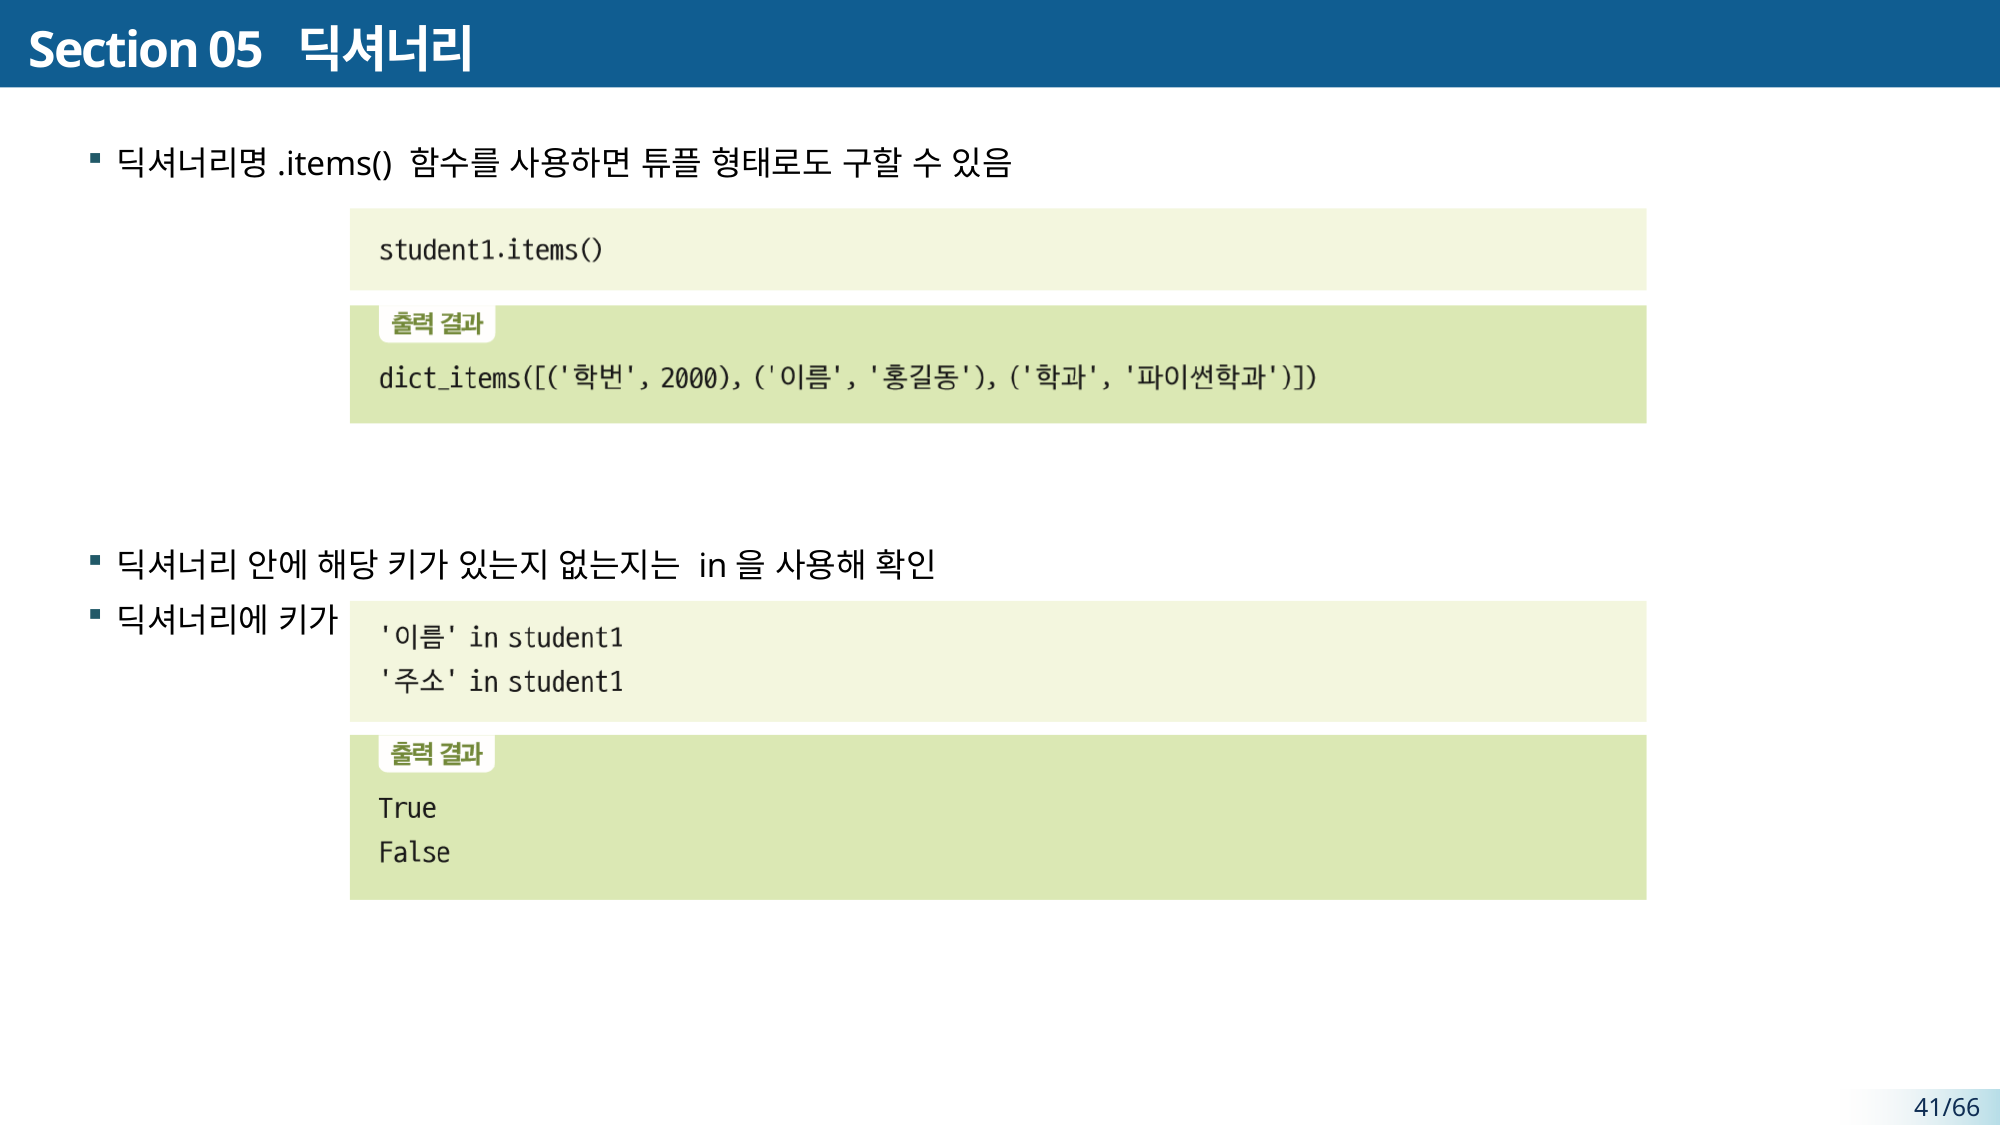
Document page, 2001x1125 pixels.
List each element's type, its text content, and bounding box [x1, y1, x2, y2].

title Section 05 딕셔너리 [13, 8, 1717, 87]
picture [348, 207, 1650, 425]
picture [348, 599, 1650, 902]
list 딕셔너리명.items() 함수를 사용하면 튜플 형태로도 구할 수 있음 딕셔너리 안에 해당 키가 있는지 없는지는 in을 사용해 확인 딕셔너리에 키가 있다면 True를 반환하고, 없다면 False를 반환 [13, 126, 1975, 1057]
